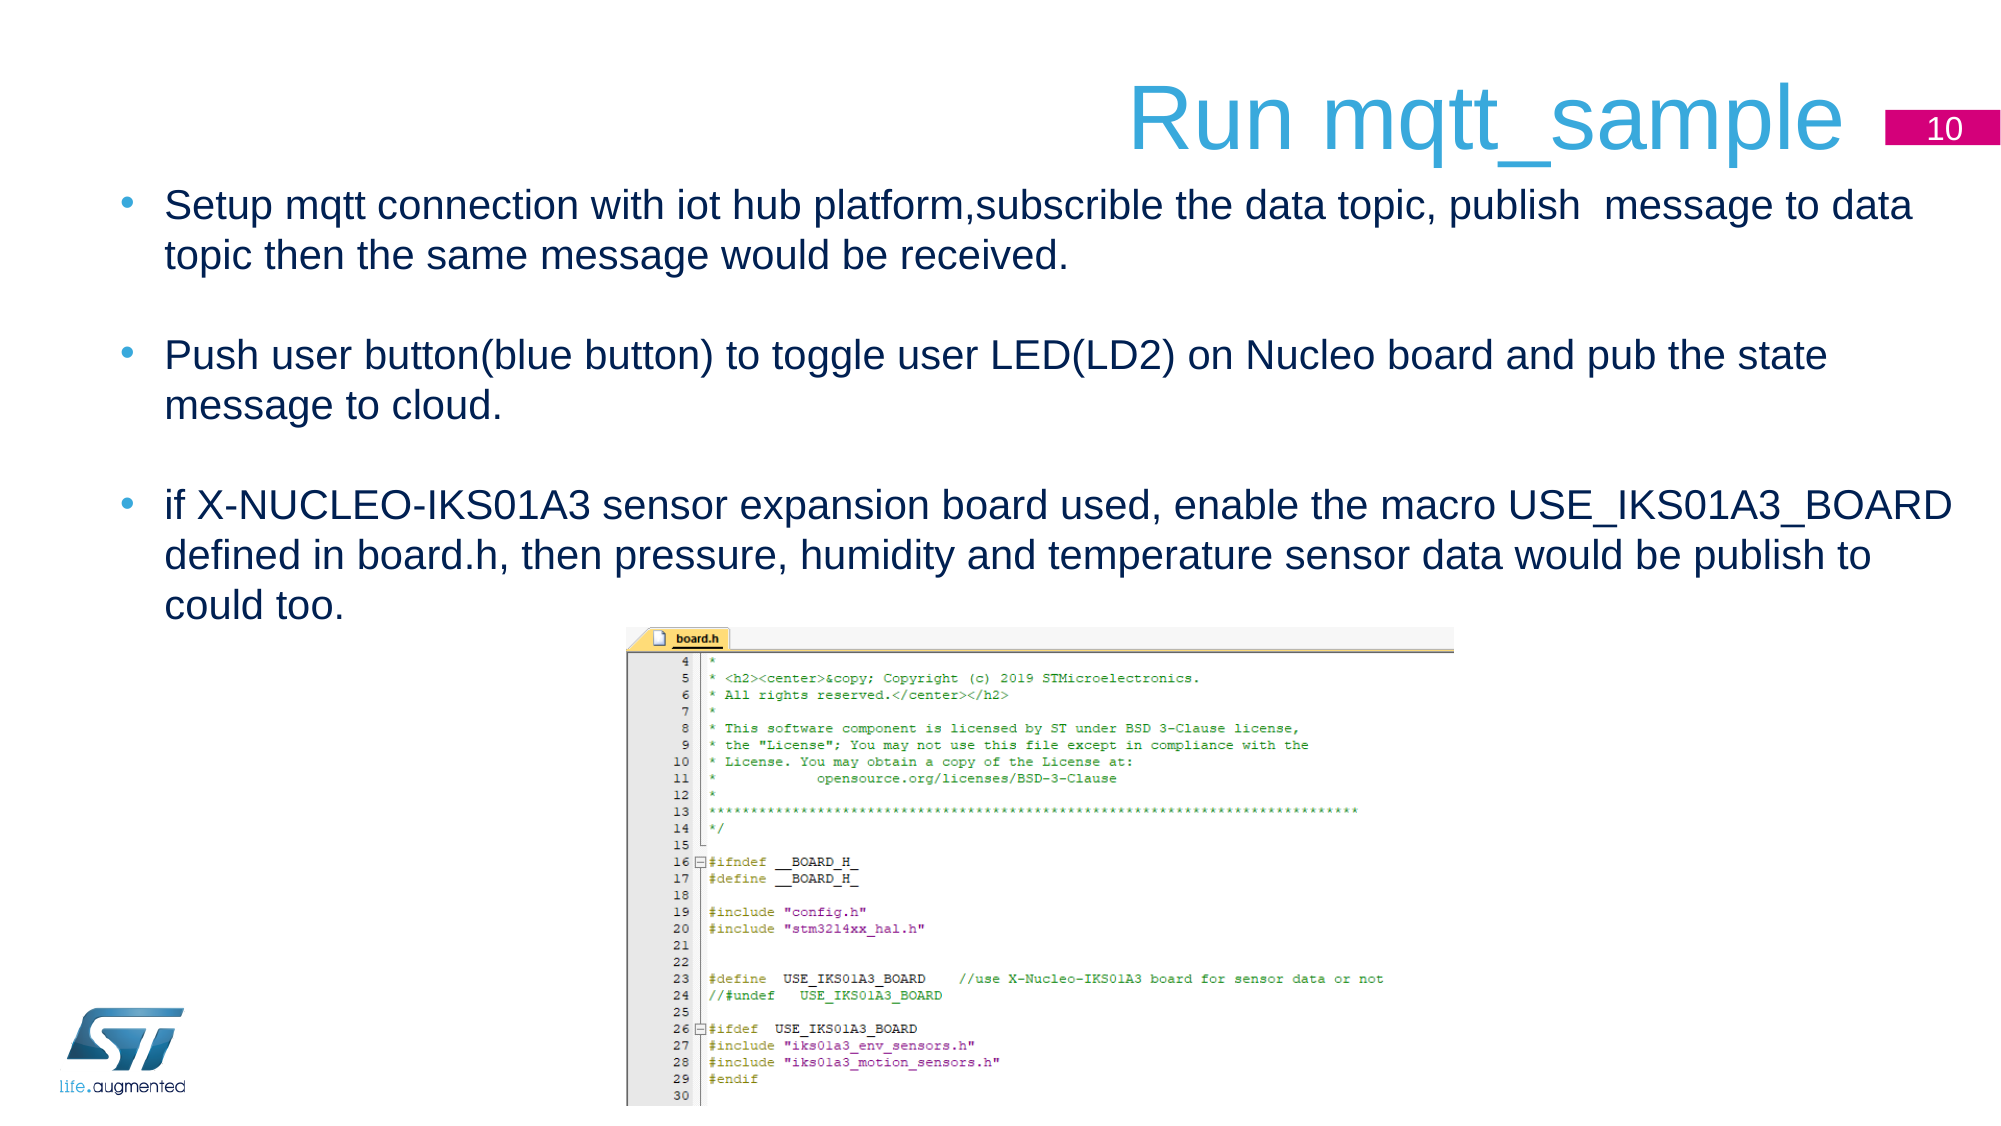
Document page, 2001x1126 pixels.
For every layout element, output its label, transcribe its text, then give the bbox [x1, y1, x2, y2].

list Setup mqtt connection with iot hub platform,subscrible the data topic, publish message to data topic then the same message would be received. Push user button(blue button) to toggle user LED(LD2) on Nucleo board and pub the state message to cloud. if X-NUCLEO-IKS01A3 sensor expansion board used, enable the macro USE_IKS01A3_BOARD defined in board.h, then pressure, humidity and temperature sensor data would be publish to could too. [99, 167, 1981, 638]
picture [49, 995, 196, 1103]
slide_number 10 [1885, 109, 2001, 146]
picture [626, 626, 1454, 1106]
title Run mqtt_sample [100, 19, 1867, 167]
